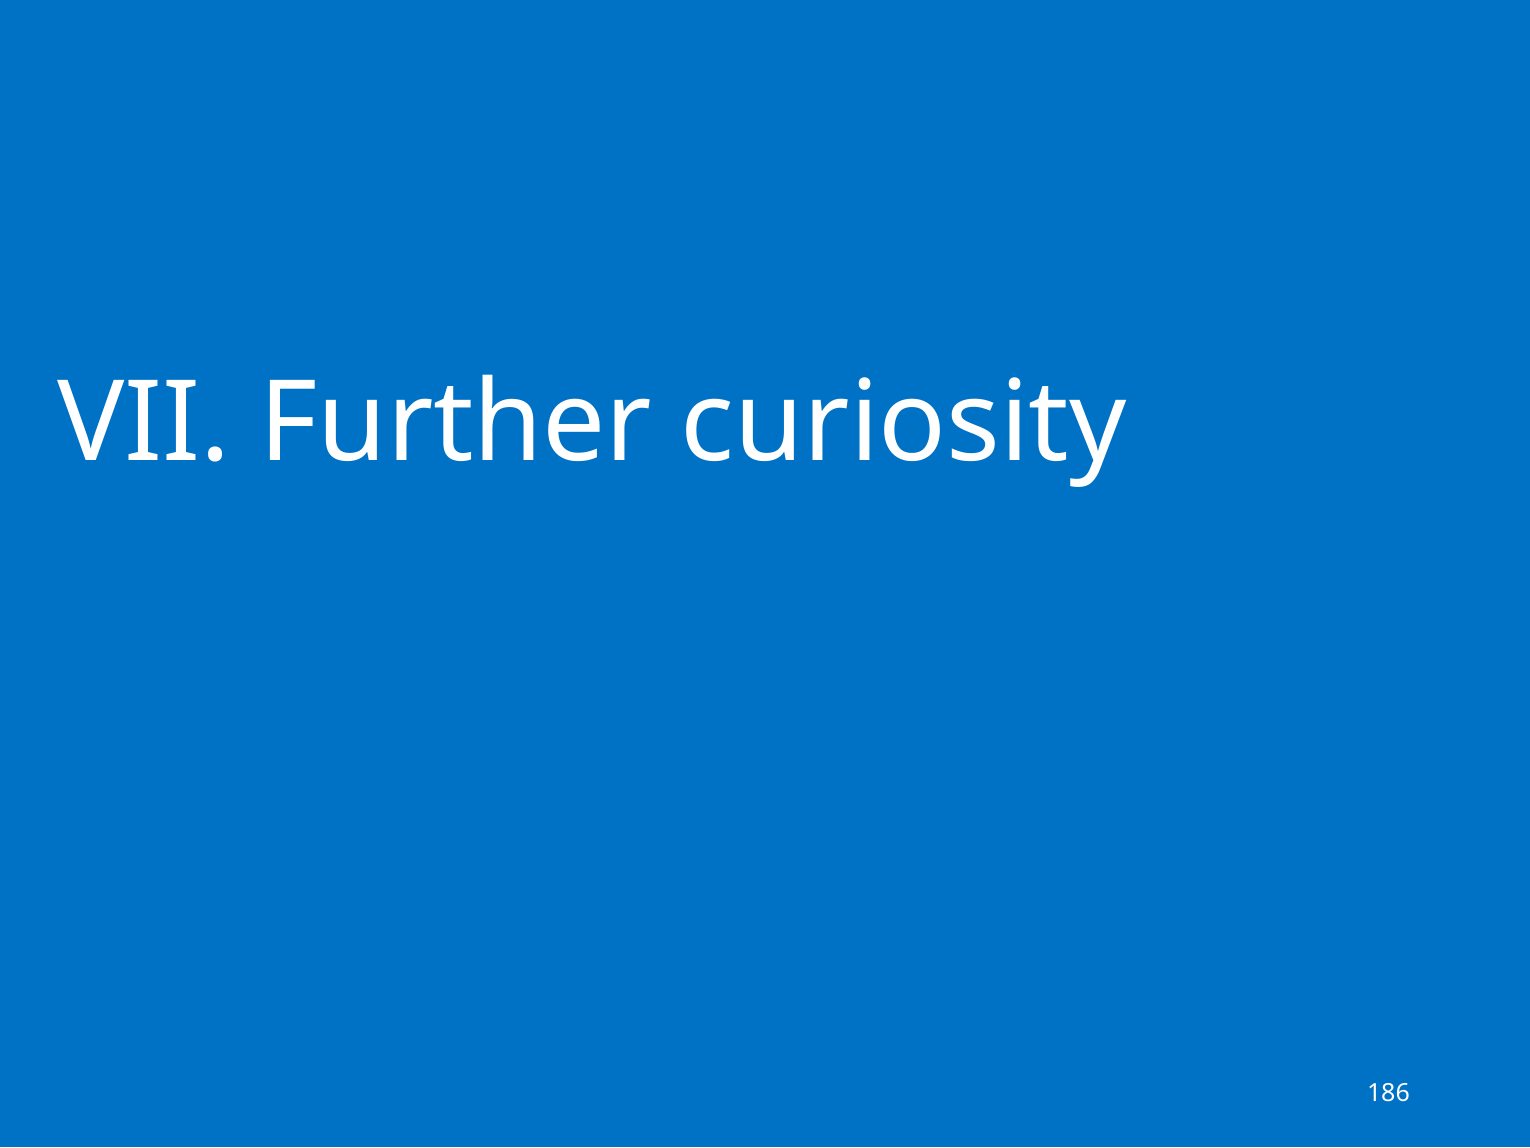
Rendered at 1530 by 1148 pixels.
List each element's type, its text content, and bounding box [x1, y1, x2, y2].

slide_number 186 [1080, 1063, 1425, 1125]
title VII. Further curiosity [33, 348, 1497, 502]
